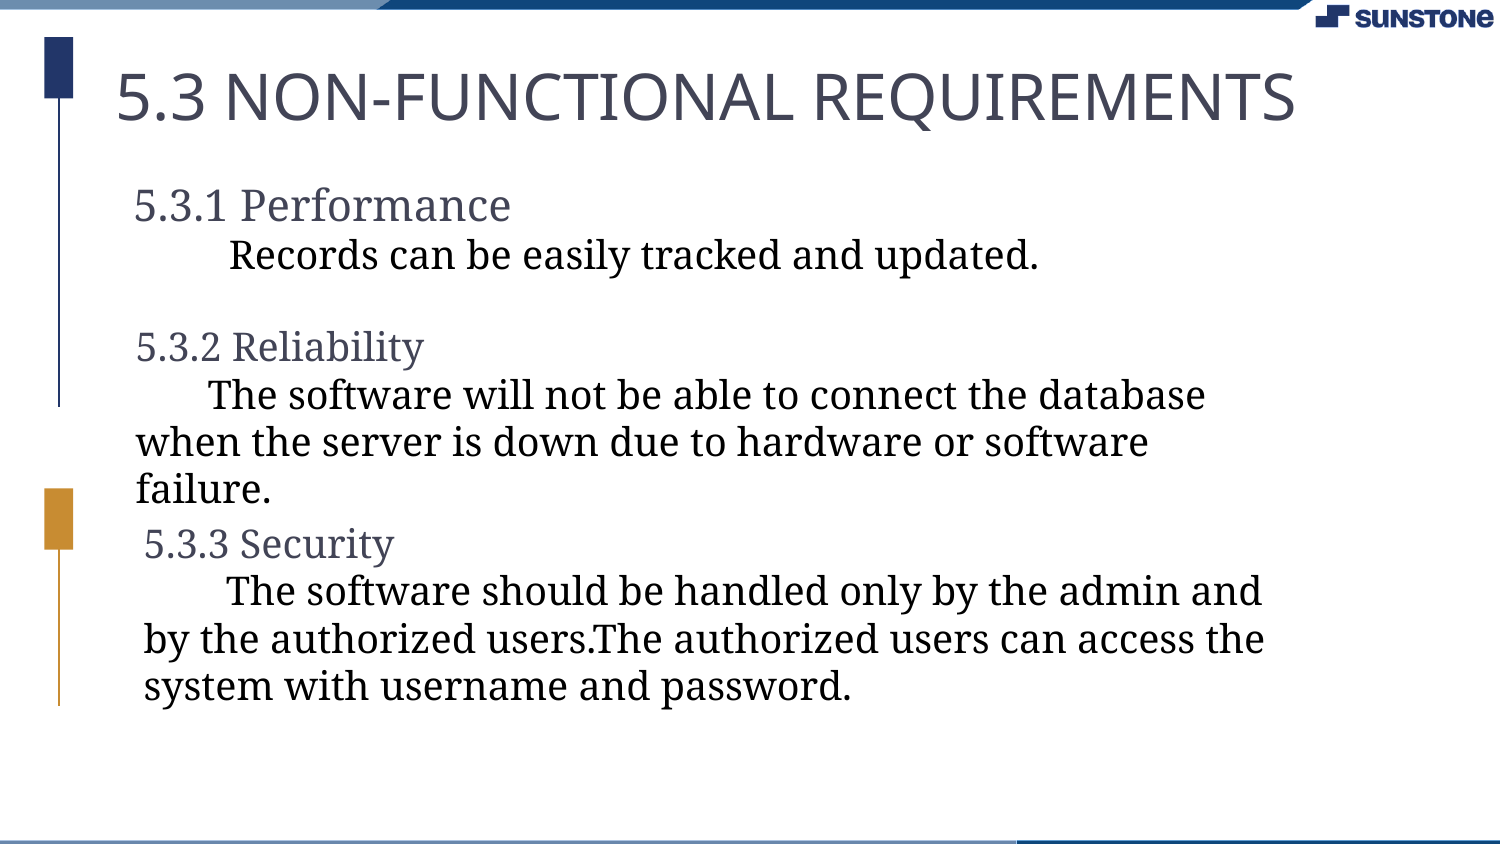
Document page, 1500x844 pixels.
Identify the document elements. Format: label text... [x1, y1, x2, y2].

text_box 5.3.1 Performance Records can be easily tracked and updated. [118, 162, 1311, 293]
picture [0, 0, 1500, 844]
text_box 5.3 NON-FUNCTIONAL REQUIREMENTS [100, 41, 1365, 149]
text_box 5.3.3 Security The software should be handled only by the admin and by the authorized users.The authorized users can access the system with username and password. [128, 503, 1317, 724]
text_box 5.3.2 Reliability The software will not be able to connect the database when the server is down due to hardware or software failure. [120, 307, 1308, 527]
